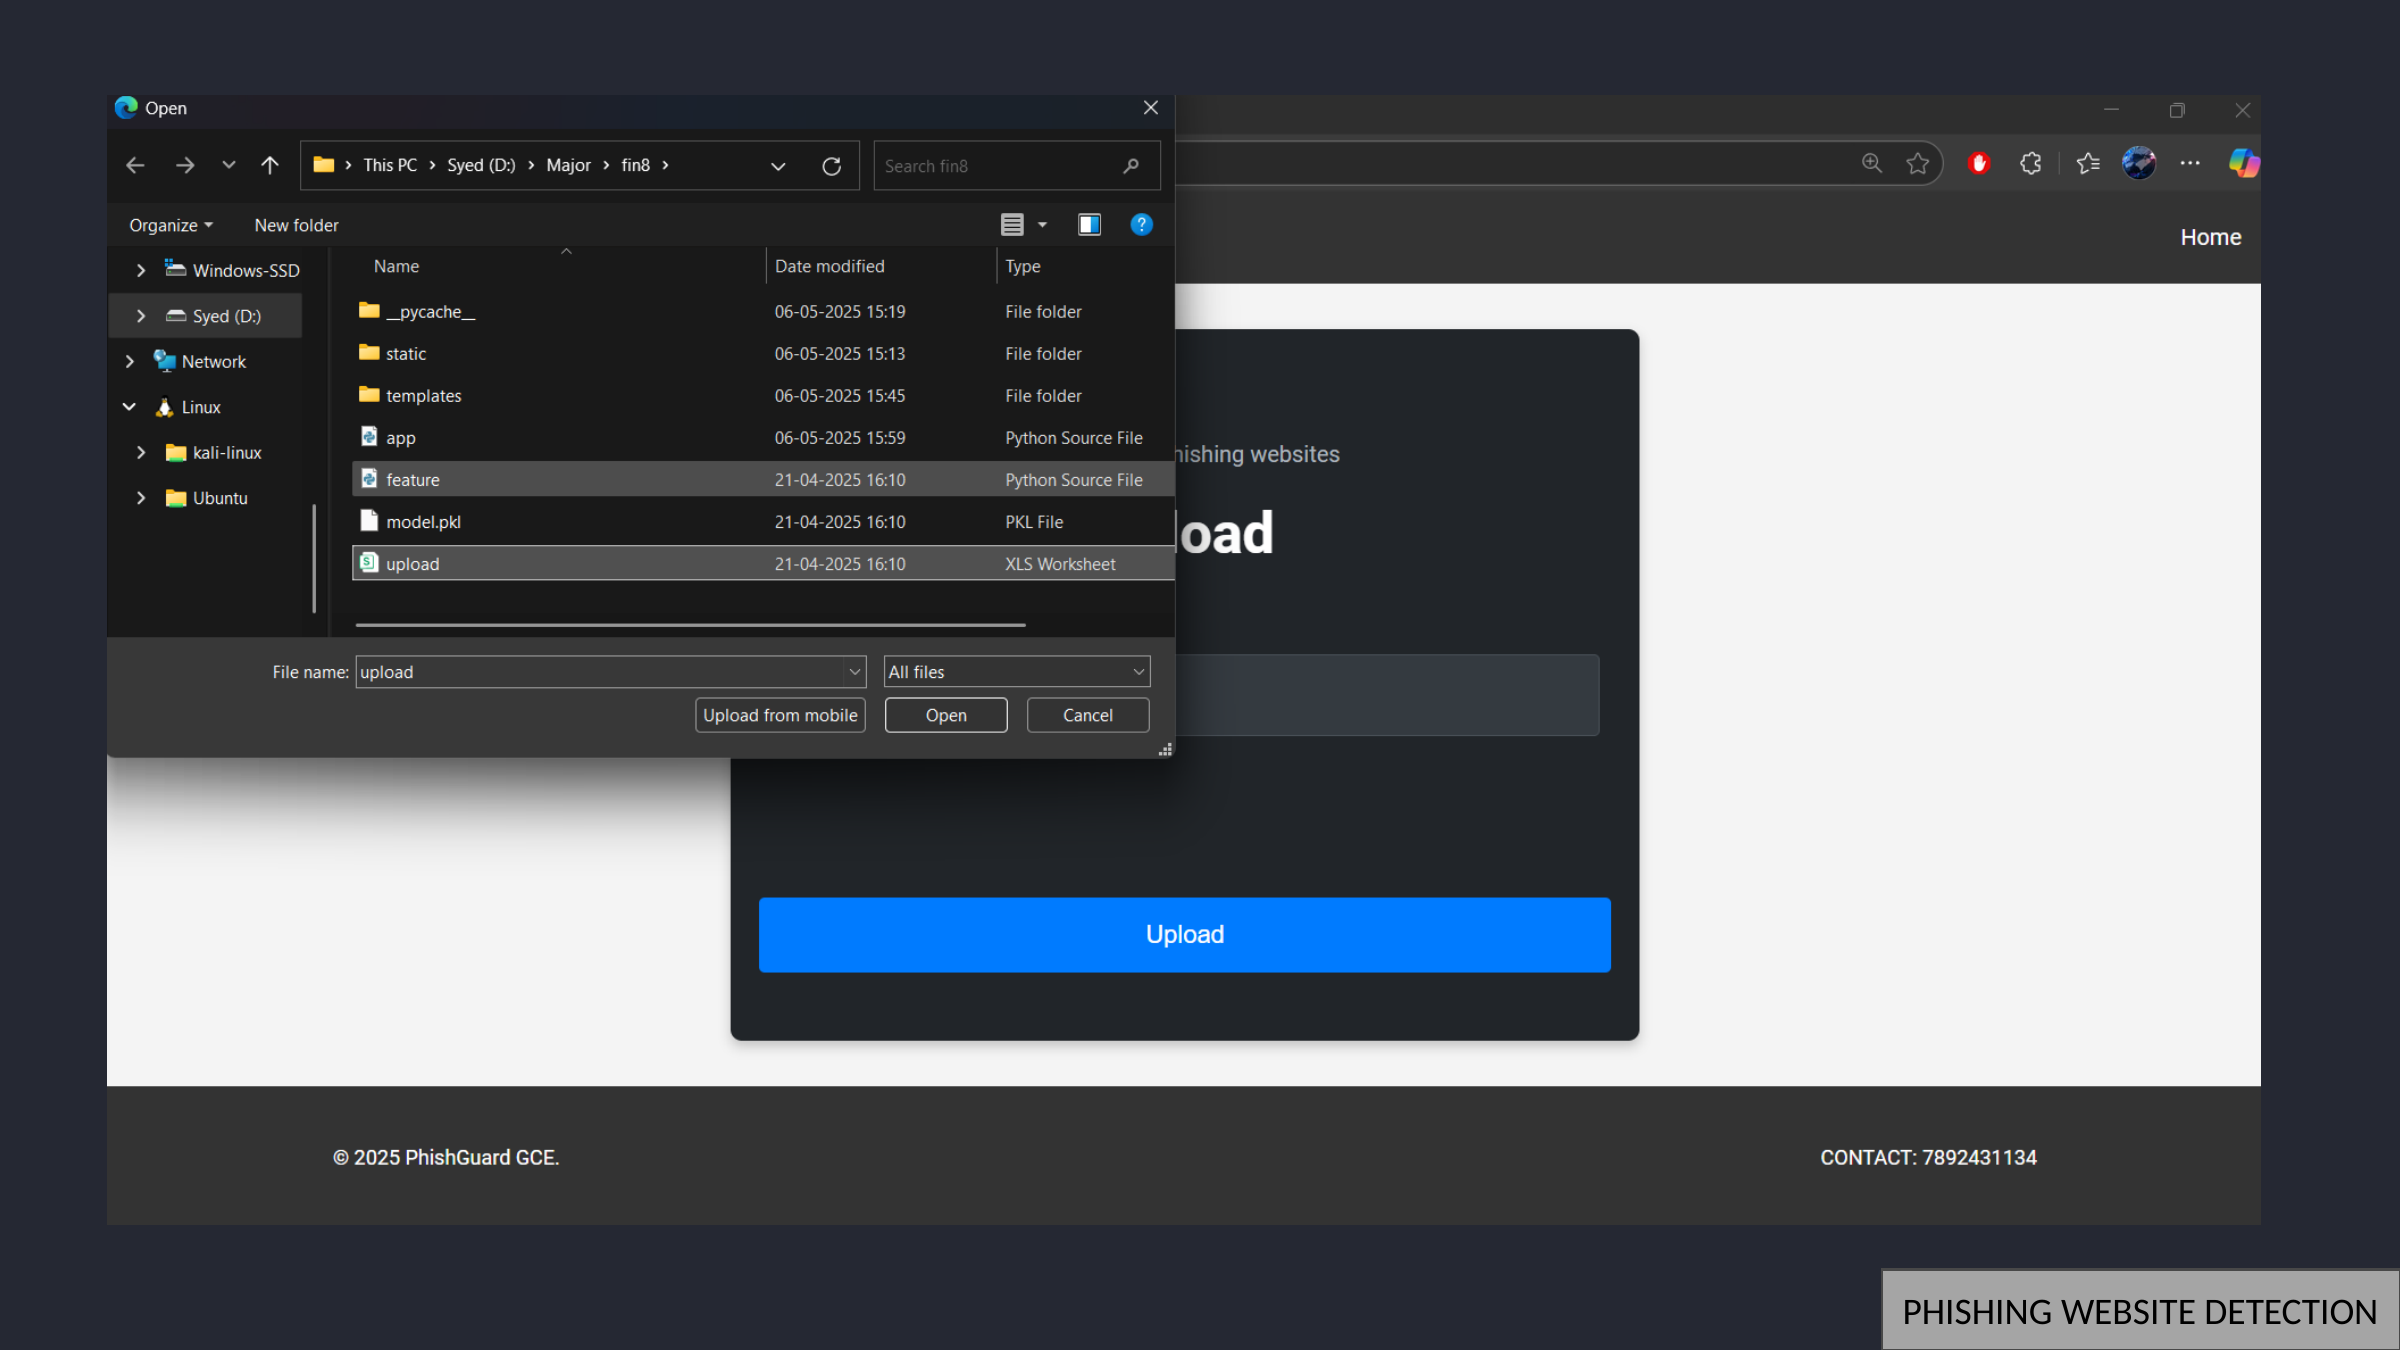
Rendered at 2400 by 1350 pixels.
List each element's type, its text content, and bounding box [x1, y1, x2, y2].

text_box [79, 55, 1004, 172]
picture [107, 95, 2261, 1225]
text_box PHISHING WEBSITE DETECTION [1881, 1268, 2400, 1350]
